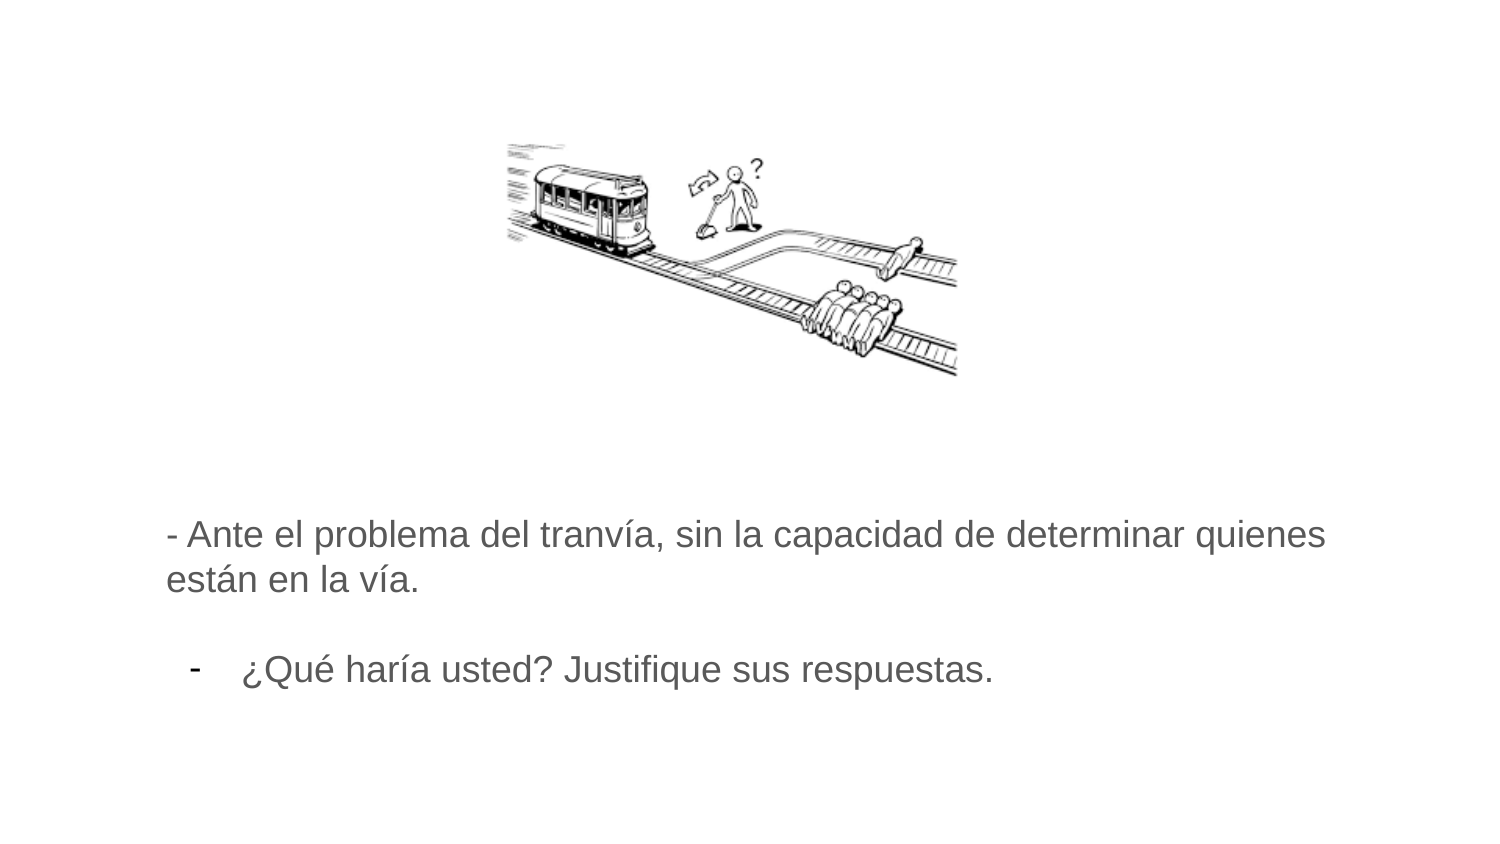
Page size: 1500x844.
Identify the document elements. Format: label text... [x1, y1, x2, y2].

text_box - Ante el problema del tranvía, sin la capacidad de determinar quienes están en la vía. ¿Qué haría usted? Justifique sus respuestas. [151, 494, 1349, 705]
picture [497, 132, 967, 396]
